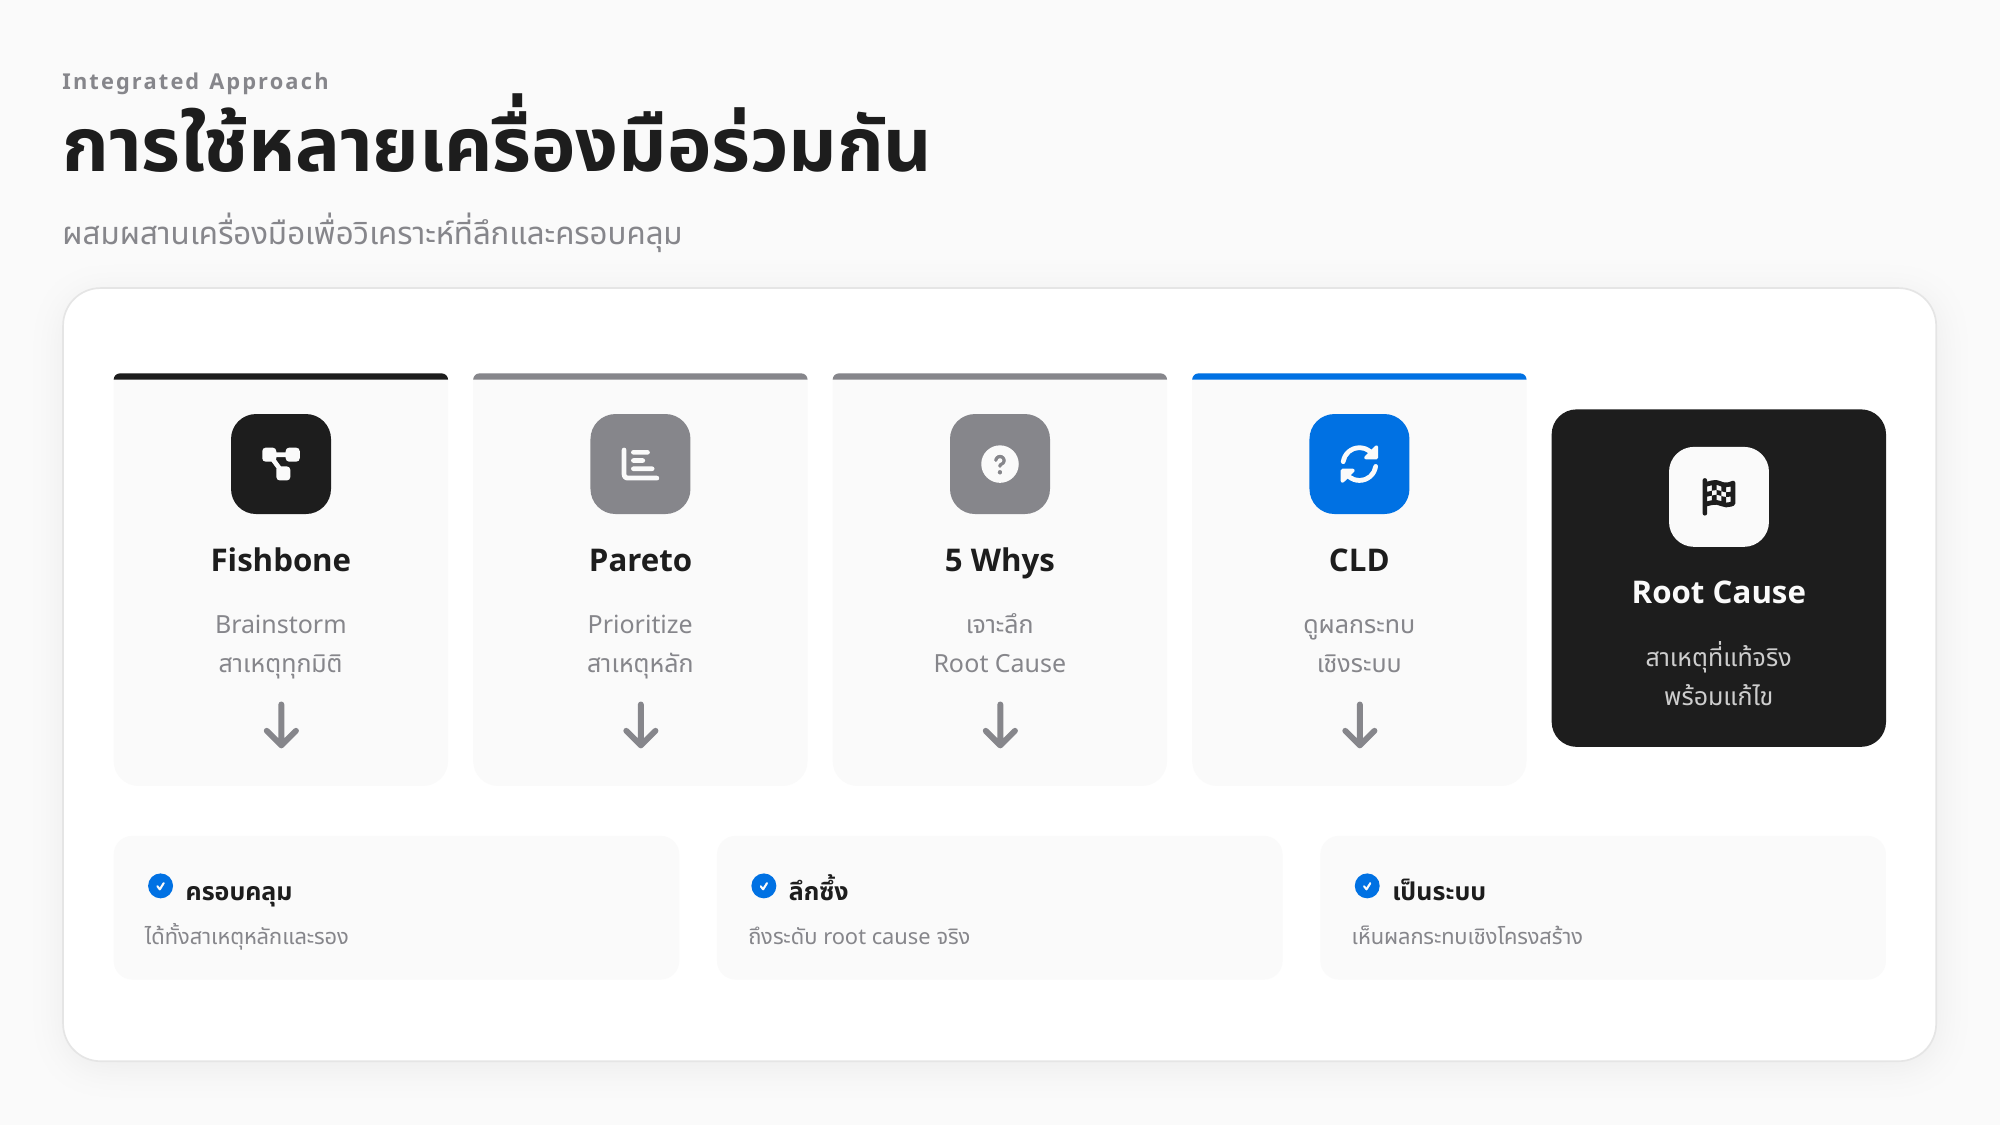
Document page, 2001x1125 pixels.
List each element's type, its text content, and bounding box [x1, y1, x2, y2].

text_box ลึกซึ้ง [788, 867, 1264, 905]
text_box [1702, 478, 1736, 516]
text_box [1309, 414, 1410, 515]
text_box [231, 414, 332, 515]
text_box [621, 447, 660, 481]
text_box Prioritize สาเหตุหลัก [504, 601, 777, 677]
text_box ดูผลกระทบ เชิงระบบ [1223, 601, 1496, 677]
text_box [981, 445, 1019, 483]
text_box [263, 701, 299, 749]
text_box ครอบคลุม [185, 867, 661, 905]
text_box [832, 380, 1168, 786]
text_box CLD [1221, 532, 1497, 577]
text_box [473, 380, 808, 786]
text_box [262, 447, 300, 481]
text_box [148, 873, 174, 899]
text_box การใช้หลายเครื่องมือร่วมกัน [62, 112, 1975, 188]
text_box Root Cause [1581, 565, 1857, 610]
text_box [1340, 464, 1378, 483]
text_box [1192, 380, 1527, 786]
text_box [751, 873, 777, 899]
text_box [1340, 445, 1379, 465]
text_box [982, 701, 1018, 749]
text_box [113, 380, 449, 786]
text_box สาเหตุที่แท้จริง พร้อมแก้ไข [1582, 634, 1855, 710]
text_box [1551, 409, 1887, 747]
text_box [473, 373, 808, 380]
text_box [1342, 701, 1378, 749]
text_box 5 Whys [862, 532, 1138, 577]
text_box ได้ทั้งสาเหตุหลักและรอง [144, 917, 659, 949]
text_box Integrated Approach [62, 62, 1949, 94]
text_box เป็นระบบ [1392, 867, 1868, 905]
text_box [1192, 373, 1527, 380]
text_box ผสมผสานเครื่องมือเพื่อวิเคราะห์ที่ลึกและครอบคลุม [62, 206, 1954, 250]
text_box [1354, 873, 1380, 899]
text_box [63, 288, 1937, 1062]
text_box [623, 701, 659, 749]
text_box [113, 373, 449, 380]
text_box Fishbone [143, 532, 419, 577]
text_box [590, 414, 691, 515]
text_box Pareto [502, 532, 778, 577]
text_box [1320, 835, 1886, 980]
text_box [716, 835, 1283, 980]
text_box ถึงระดับ root cause จริง [748, 917, 1263, 949]
text_box [113, 835, 680, 980]
text_box เจาะลึก Root Cause [863, 601, 1136, 677]
text_box [1669, 446, 1769, 547]
text_box [950, 414, 1051, 515]
text_box Brainstorm สาเหตุทุกมิติ [144, 601, 417, 677]
text_box [832, 373, 1168, 380]
text_box เห็นผลกระทบเชิงโครงสร้าง [1351, 917, 1866, 949]
